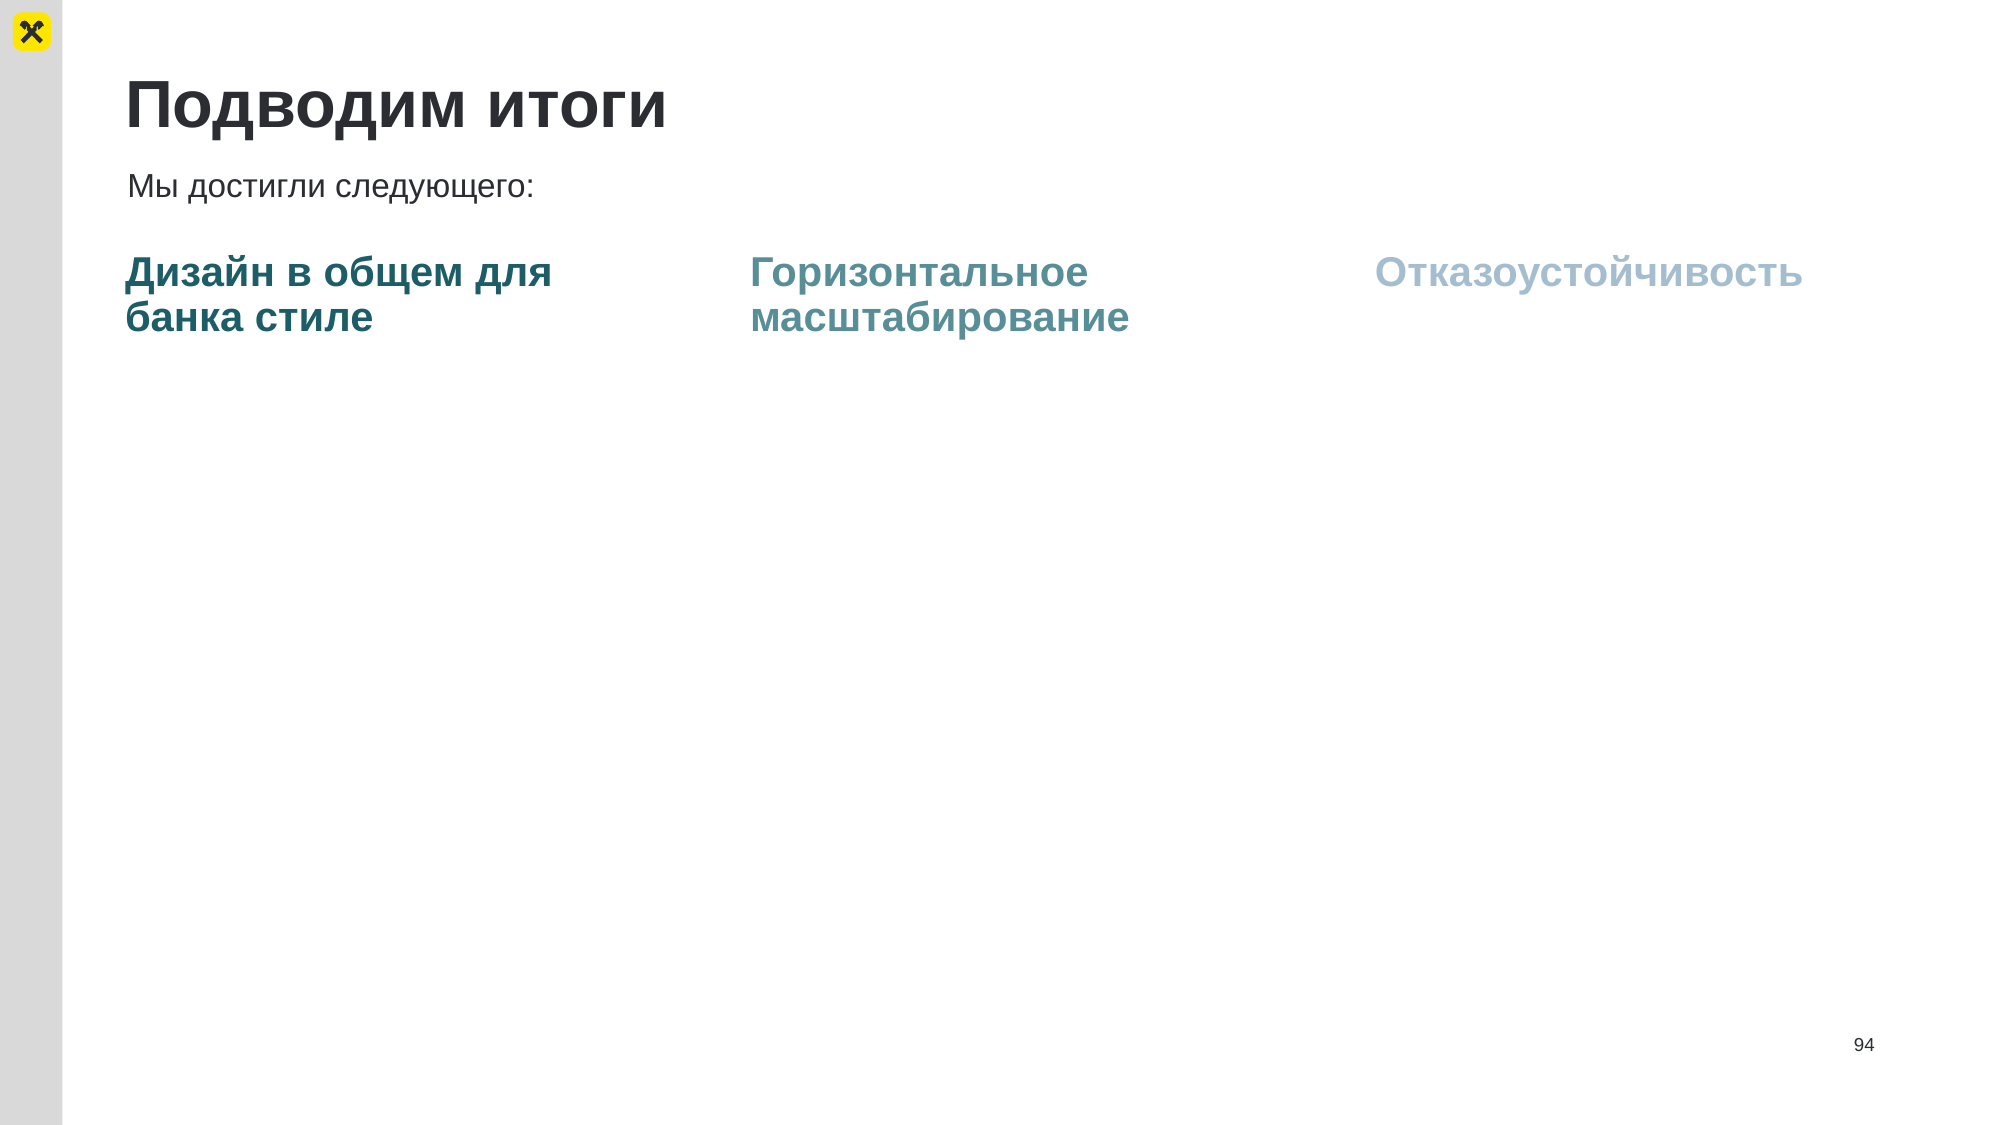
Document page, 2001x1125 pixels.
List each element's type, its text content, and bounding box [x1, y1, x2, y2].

list Дизайн в общем для банка стиле [125, 249, 625, 344]
list Отказоустойчивость [1374, 249, 1875, 344]
title Подводим итоги [125, 62, 1875, 157]
list Мы достигли следующего: [125, 156, 750, 219]
slide_number 94 [1749, 1000, 1875, 1064]
list Горизонтальное масштабирование [750, 249, 1250, 344]
